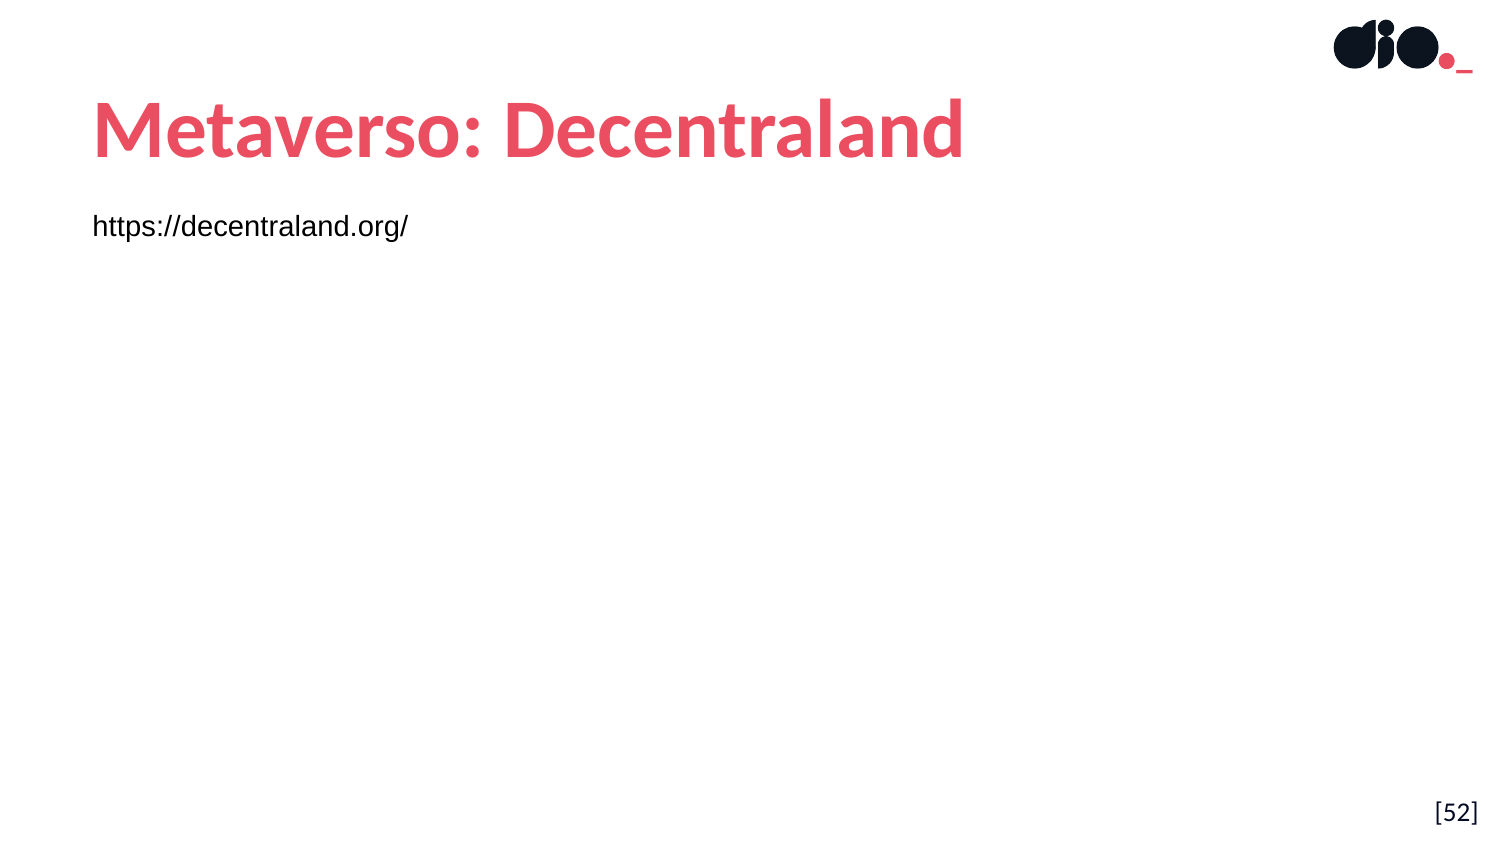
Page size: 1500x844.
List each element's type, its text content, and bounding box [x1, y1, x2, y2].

picture [1333, 19, 1473, 74]
slide_number [52] [1403, 779, 1494, 844]
text_box https://decentraland.org/ [77, 199, 1063, 250]
text_box Metaverso: Decentraland [77, 46, 1393, 186]
